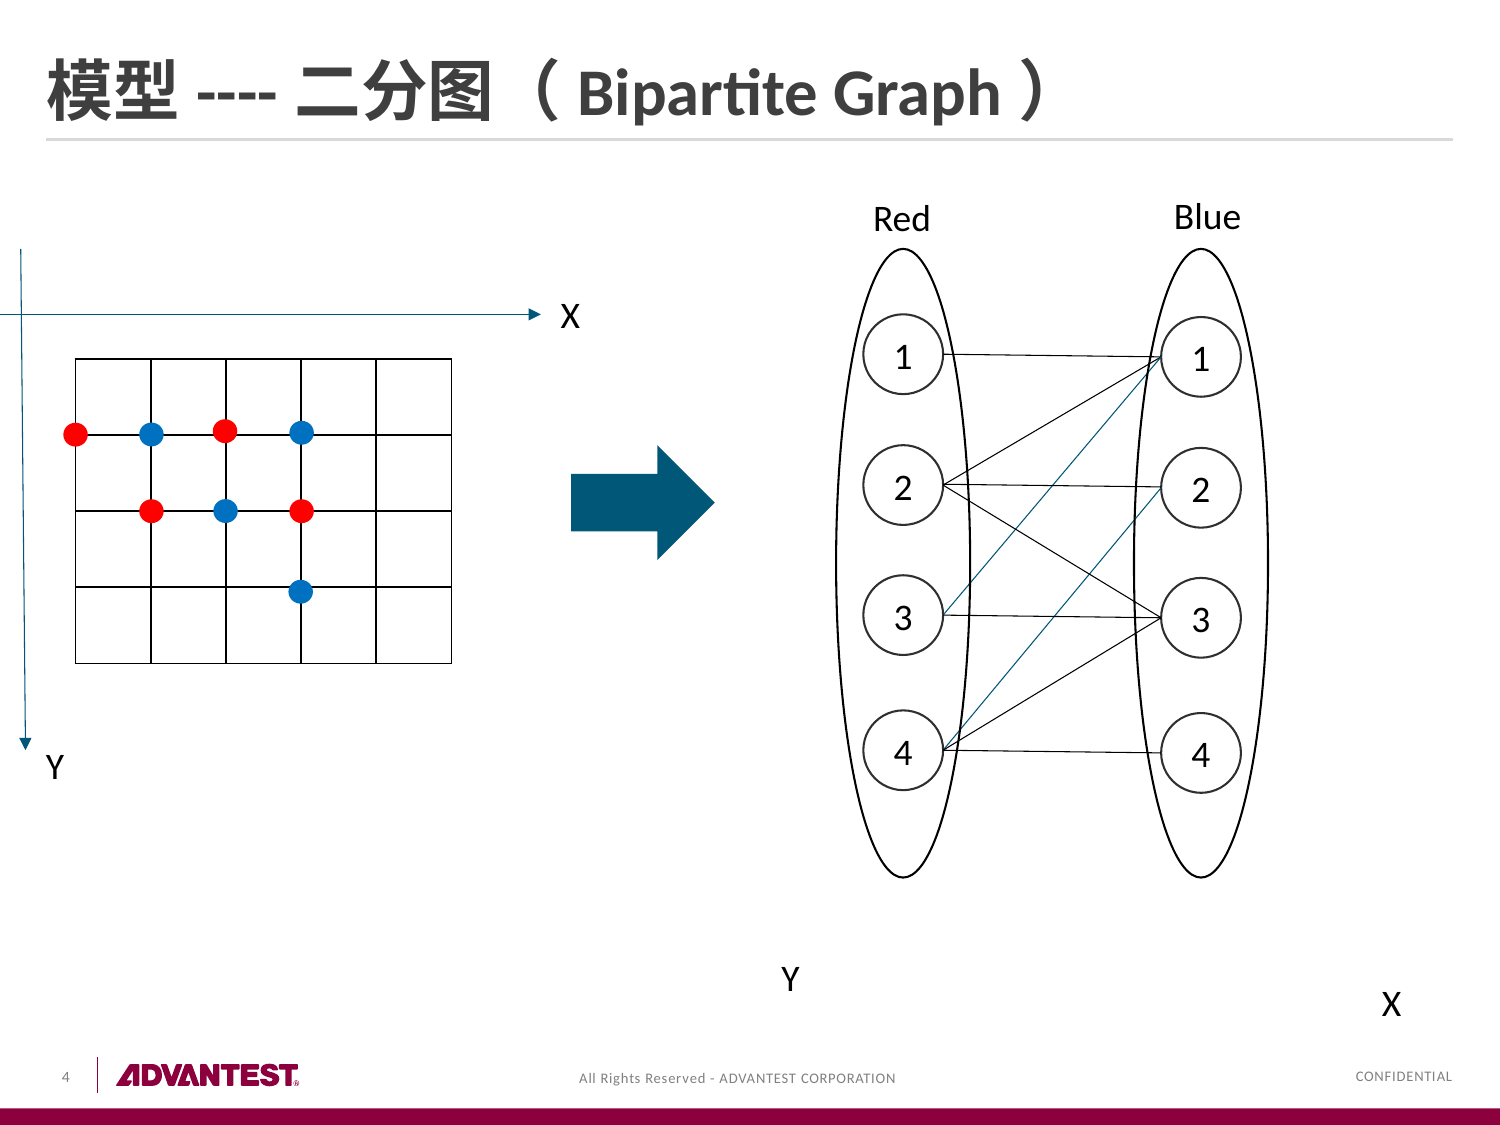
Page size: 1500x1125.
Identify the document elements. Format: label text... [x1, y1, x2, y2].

table_cell [302, 588, 375, 663]
table_cell [227, 512, 300, 586]
text_box [212, 498, 239, 525]
text_box [288, 419, 315, 446]
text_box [943, 487, 1162, 615]
table_header [76, 360, 150, 434]
text_box [288, 498, 315, 525]
table_cell [377, 512, 451, 586]
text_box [943, 356, 1162, 484]
table_cell [152, 436, 225, 510]
text_box [287, 578, 314, 605]
table_cell [76, 436, 150, 510]
text_box Y [781, 954, 864, 1035]
title 模型----二分图（Bipartite Graph） [46, 23, 1454, 129]
text_box [835, 247, 958, 879]
text_box Blue [1173, 191, 1315, 249]
text_box [138, 421, 165, 448]
text_box X [1381, 978, 1464, 1059]
table_cell [76, 512, 150, 586]
text_box [570, 442, 717, 563]
table_cell [152, 512, 225, 586]
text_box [20, 248, 26, 751]
table_cell [302, 436, 375, 510]
text_box Y [45, 741, 128, 822]
text_box [1146, 247, 1270, 879]
table_cell [302, 512, 375, 586]
table_cell [227, 436, 300, 510]
table_cell [377, 588, 451, 663]
text_box [62, 421, 89, 448]
table_header [377, 360, 451, 434]
table_header [227, 360, 300, 434]
table_cell [152, 588, 225, 663]
table_cell [76, 588, 150, 663]
table_header [152, 360, 225, 434]
table_cell [377, 436, 451, 510]
text_box X [560, 290, 643, 371]
table_header [302, 360, 375, 434]
text_box [211, 418, 239, 445]
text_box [943, 617, 1162, 750]
table_cell [227, 588, 300, 663]
text_box Red [873, 194, 953, 244]
text_box [138, 498, 165, 525]
